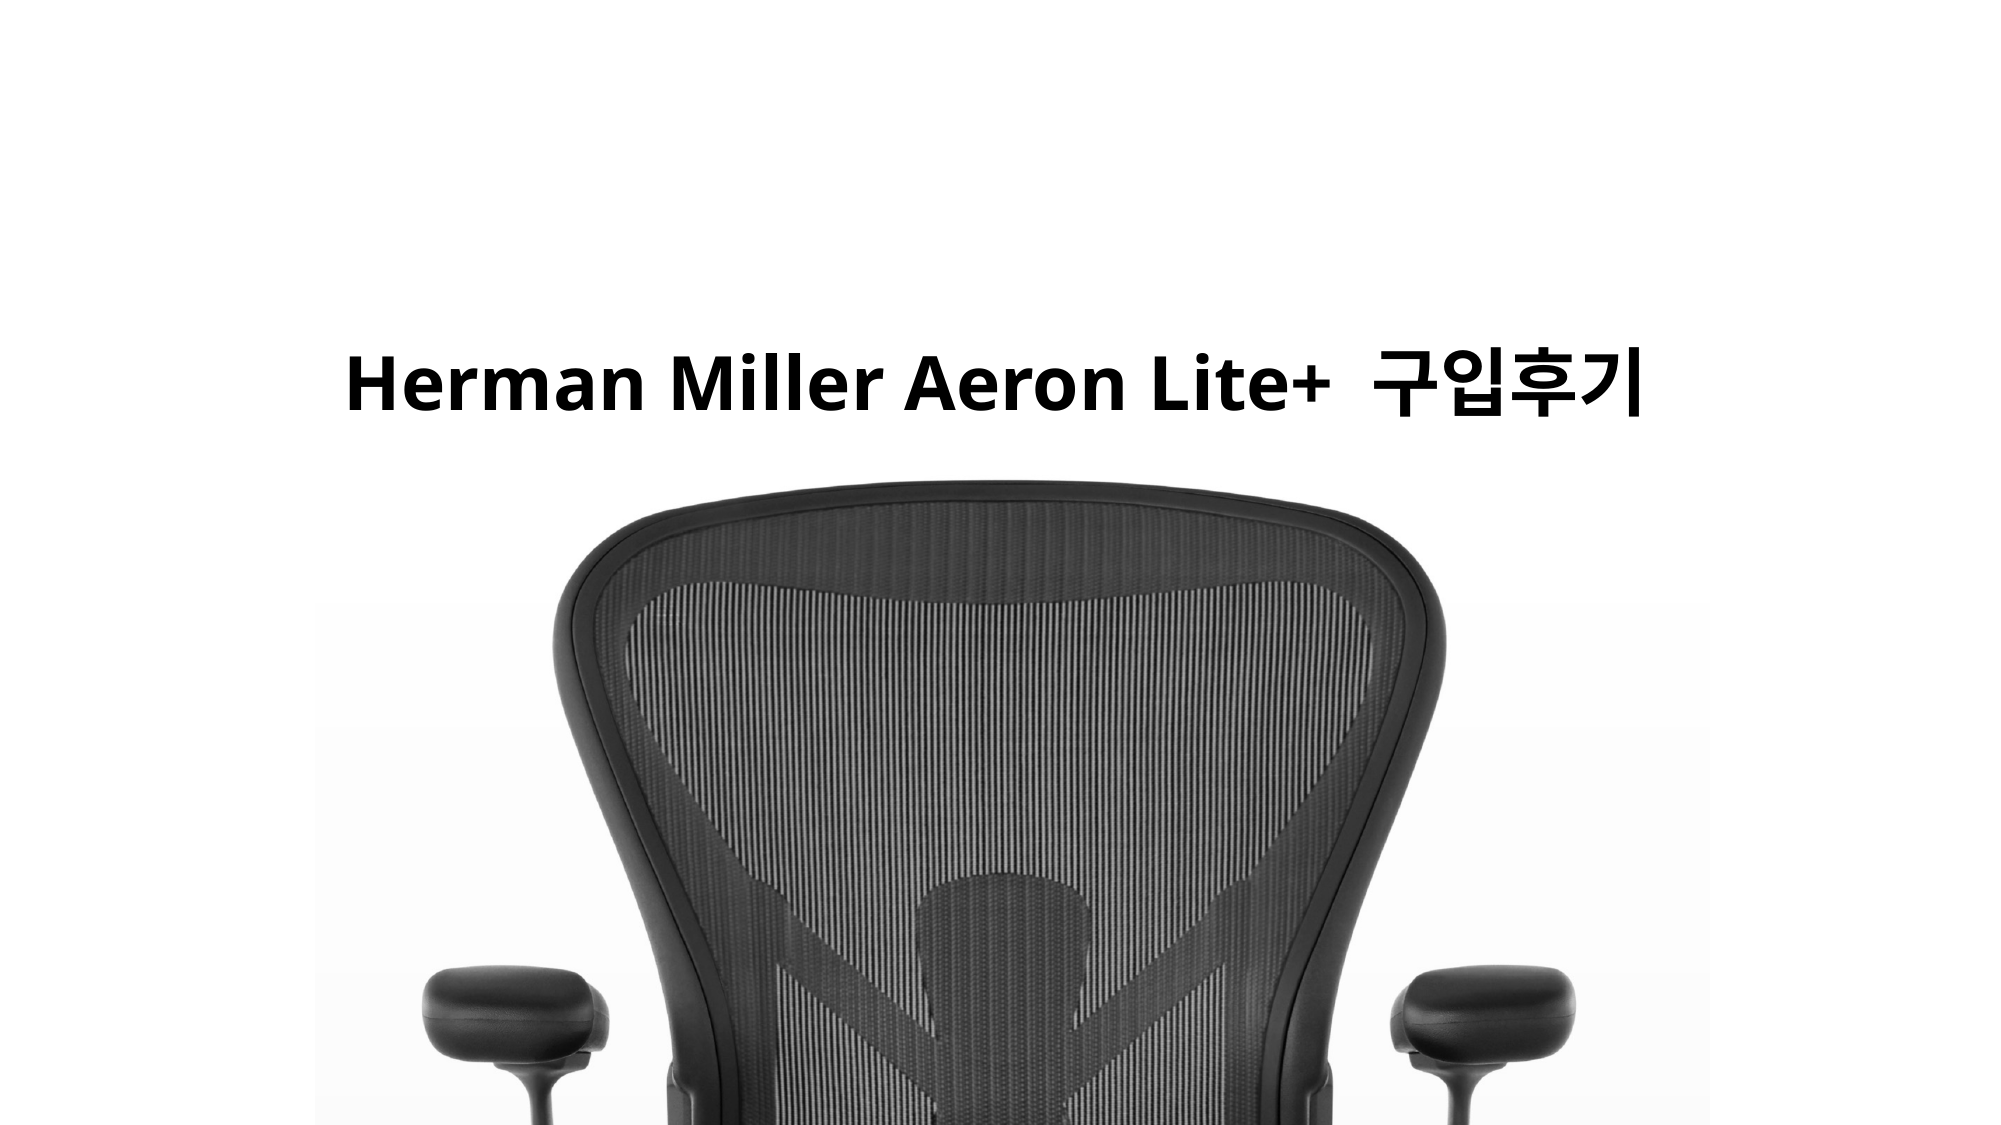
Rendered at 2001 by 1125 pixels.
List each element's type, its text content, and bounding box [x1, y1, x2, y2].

picture [315, 438, 1710, 1125]
text_box Herman Miller Aeron Lite+ 구입후기 [306, 327, 1685, 433]
